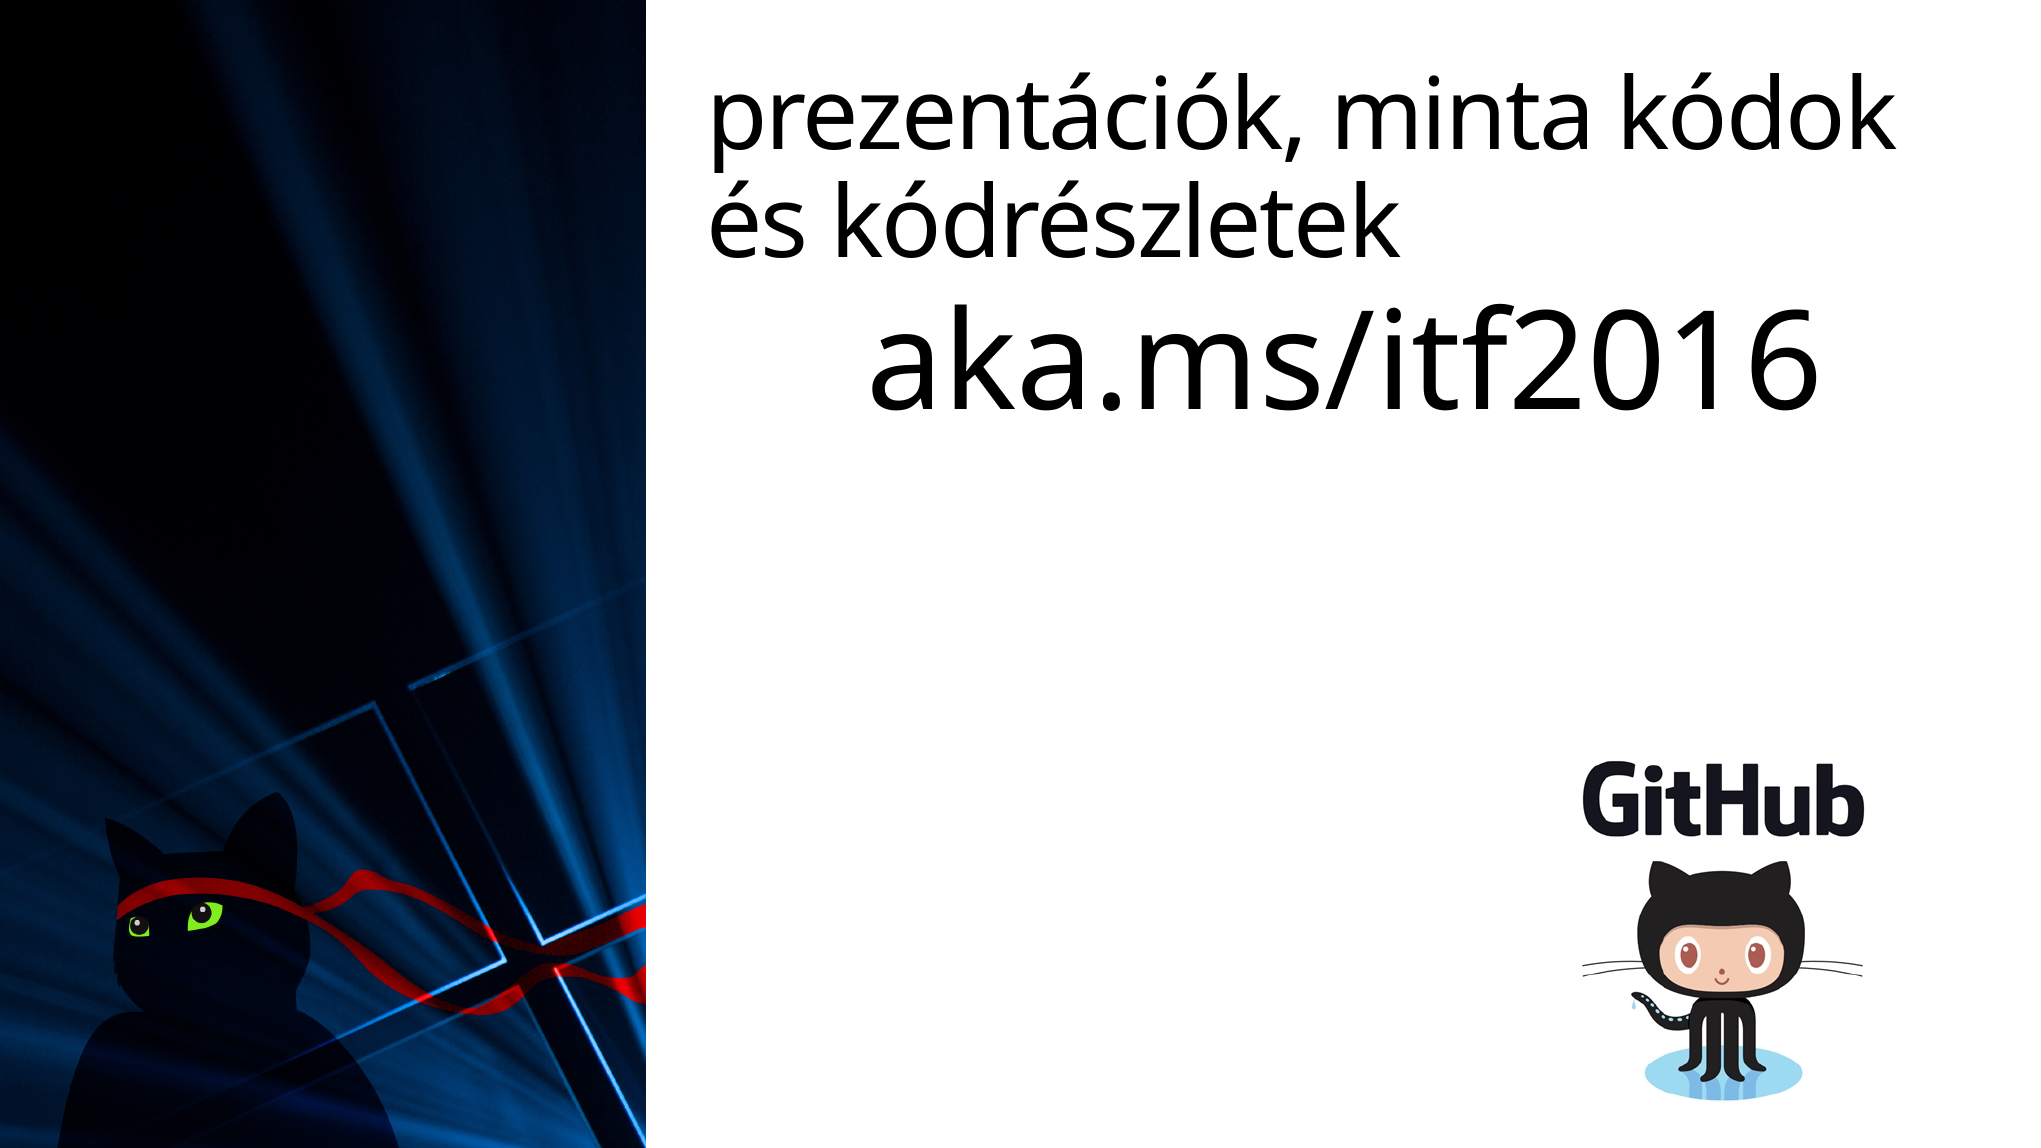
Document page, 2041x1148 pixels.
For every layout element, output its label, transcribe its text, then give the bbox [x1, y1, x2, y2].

list aka.ms/itf2016 [646, 275, 2041, 456]
picture [0, 0, 646, 1148]
picture [1432, 735, 2013, 1123]
title prezentációk, minta kódok és kódrészletek [682, 48, 1996, 199]
